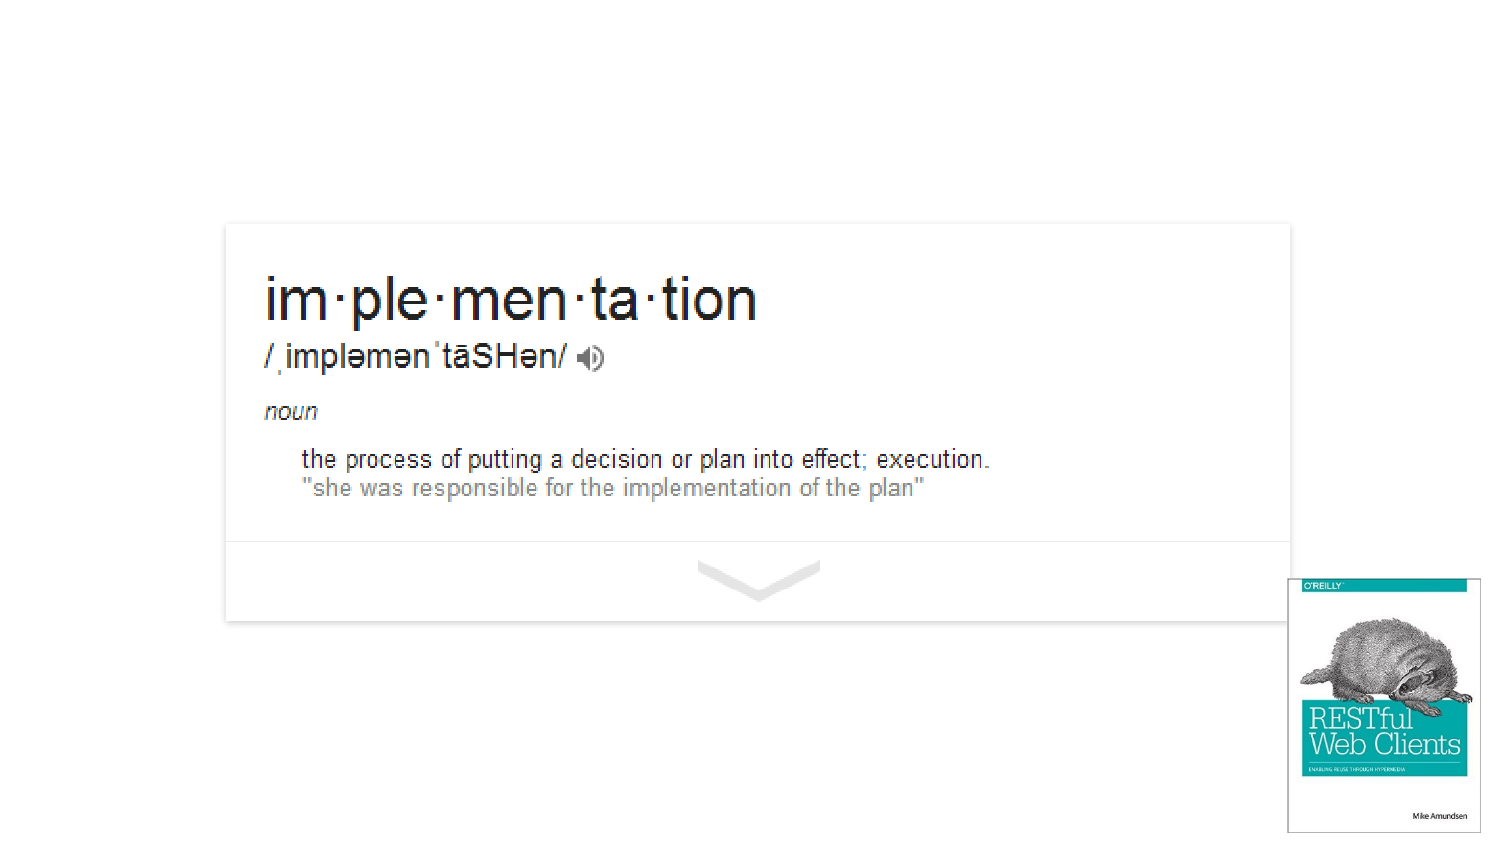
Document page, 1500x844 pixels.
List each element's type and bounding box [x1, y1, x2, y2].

picture [208, 207, 1481, 833]
